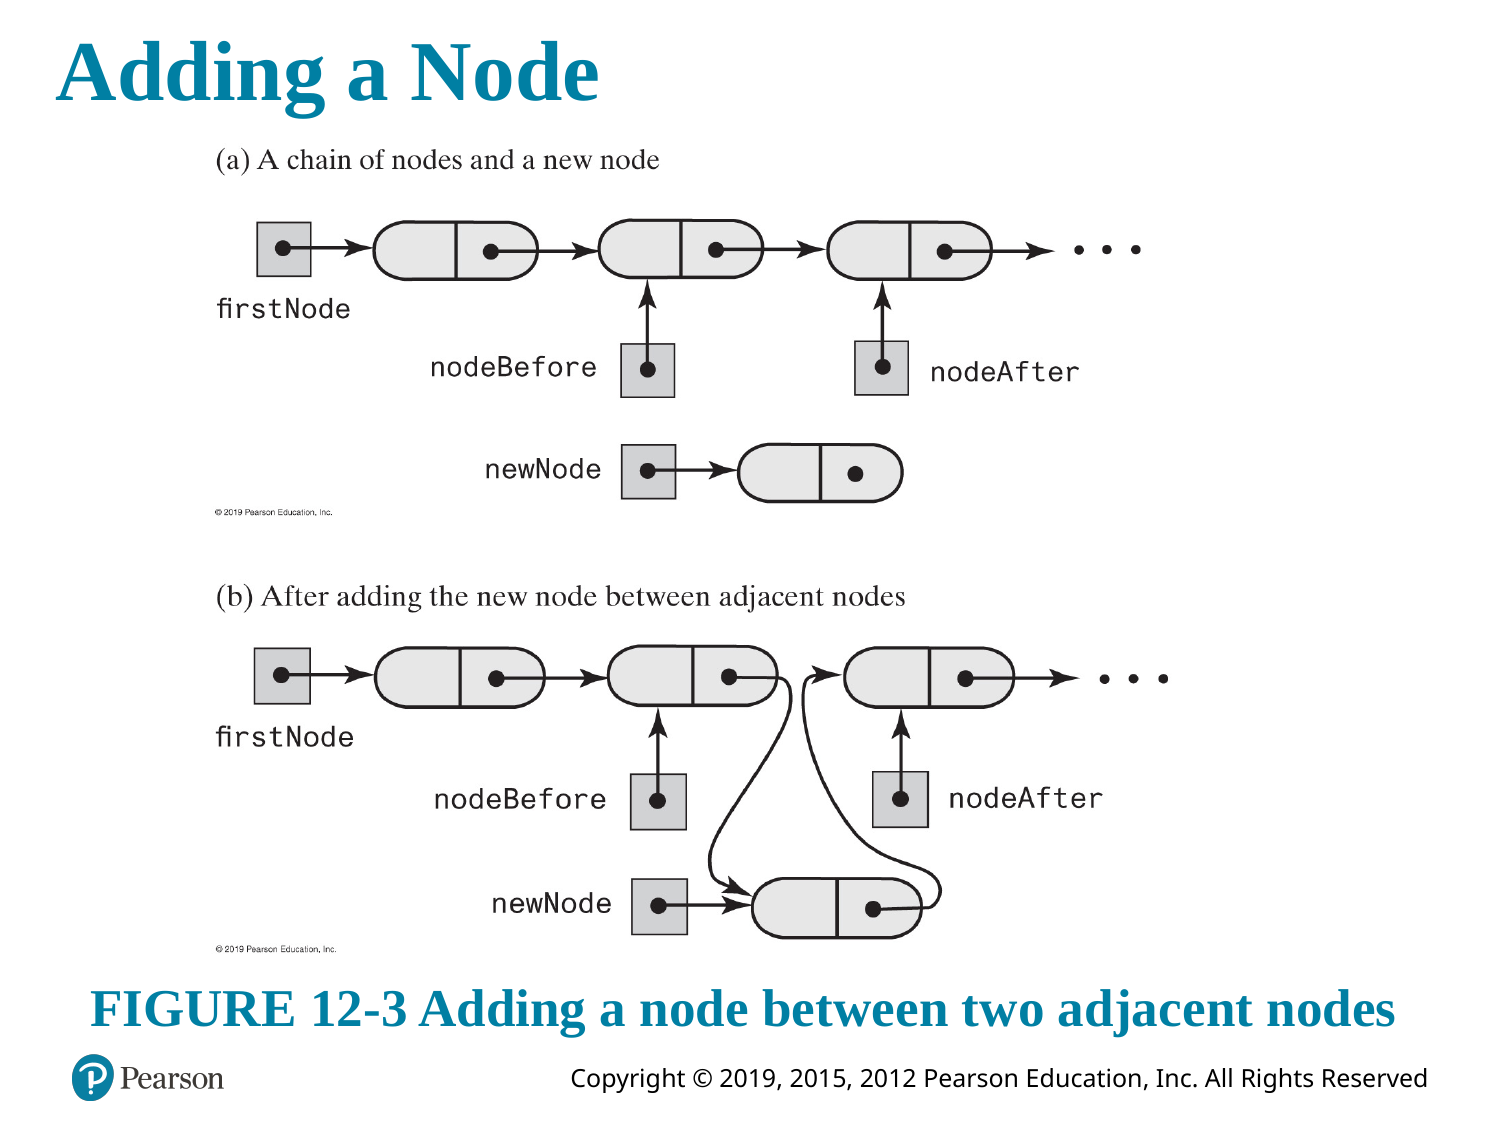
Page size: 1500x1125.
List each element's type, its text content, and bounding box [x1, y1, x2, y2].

picture [72, 1087, 83, 1101]
picture [210, 142, 1145, 520]
picture [80, 1063, 106, 1088]
title Adding a Node [40, 0, 1438, 133]
picture [98, 1054, 224, 1101]
list FIGURE 12-3 Adding a node between two adjacent nodes [74, 955, 1426, 1053]
picture [210, 579, 1172, 957]
picture [72, 1054, 88, 1070]
